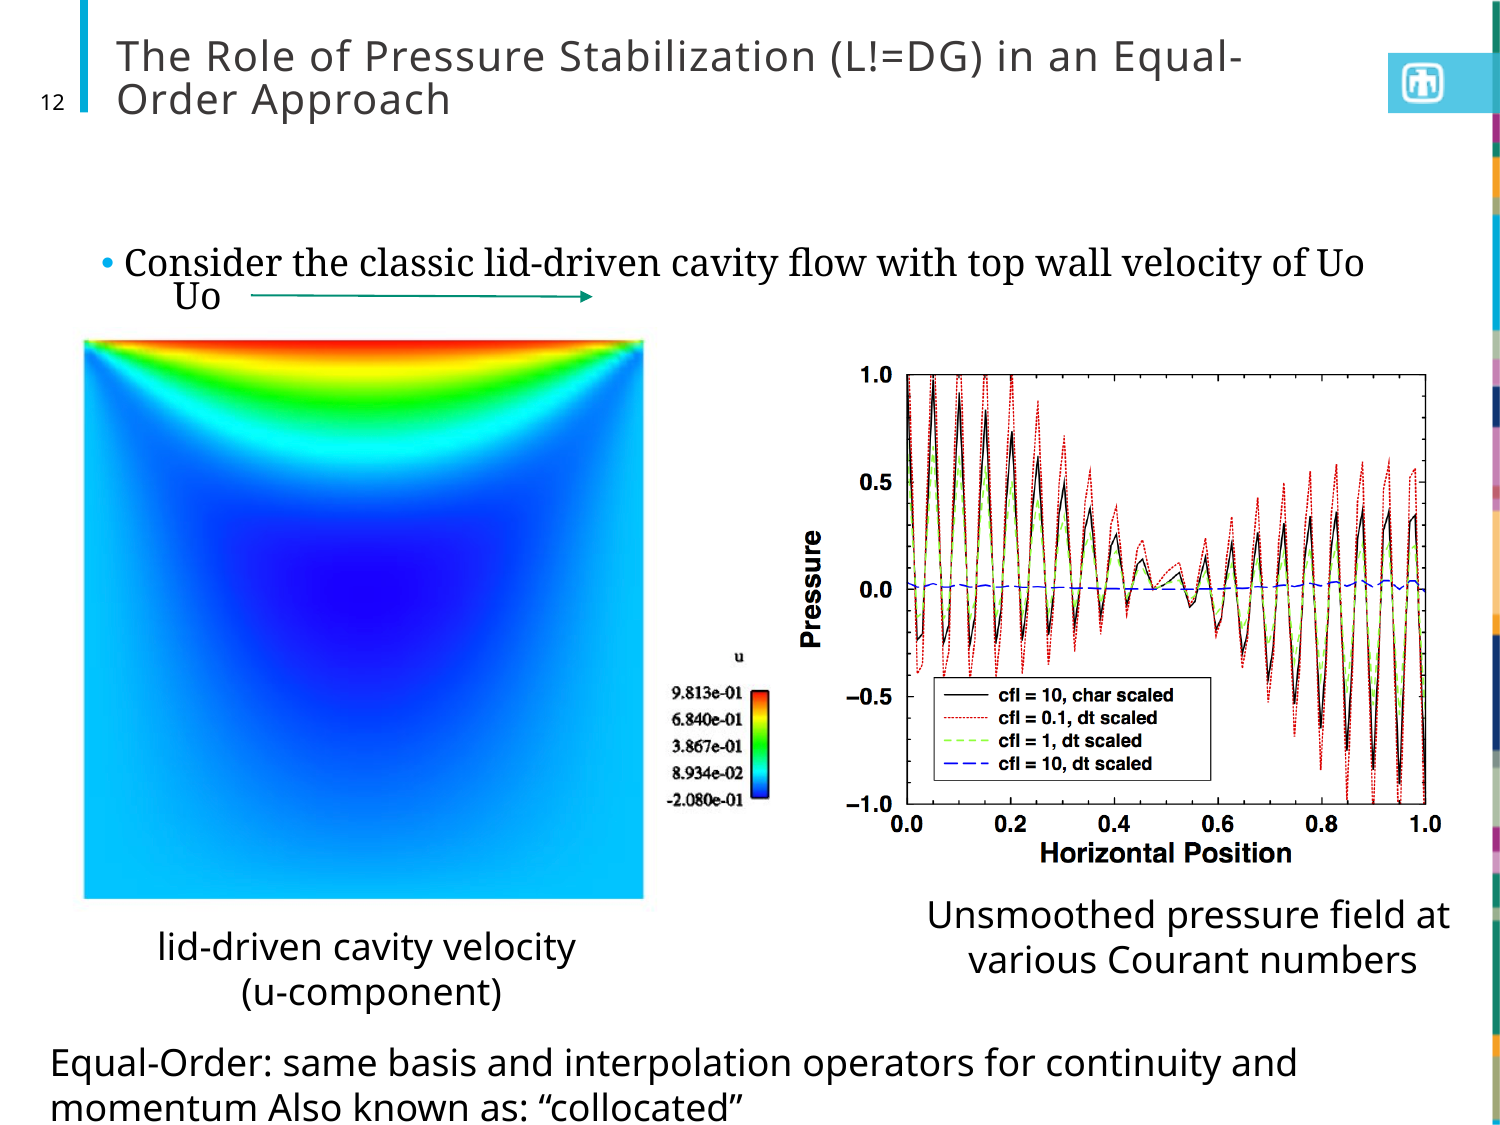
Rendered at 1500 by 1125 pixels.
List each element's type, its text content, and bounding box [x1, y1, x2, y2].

title The Role of Pressure Stabilization (L!=DG) in an Equal-Order Approach [101, 36, 1339, 131]
picture [1493, 330, 1499, 1031]
text_box Uo [158, 264, 237, 318]
text_box Equal-Order: same basis and interpolation operators for continuity and momentum Also known as: “collocated” [34, 1031, 1500, 1125]
picture [1493, 1, 1500, 215]
picture [1401, 62, 1445, 104]
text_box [250, 294, 594, 298]
list Consider the classic lid-driven cavity flow with top wall velocity of Uo [101, 236, 1449, 367]
text_box lid-driven cavity velocity (u-component) [142, 934, 602, 1020]
text_box Unsmoothed pressure field at various Courant numbers [911, 883, 1476, 989]
picture [796, 363, 1442, 884]
slide_number 12 [7, 73, 80, 133]
list Consider the classic lid-driven cavity flow with top wall velocity of Uo [101, 885, 1449, 1031]
picture [61, 320, 783, 926]
